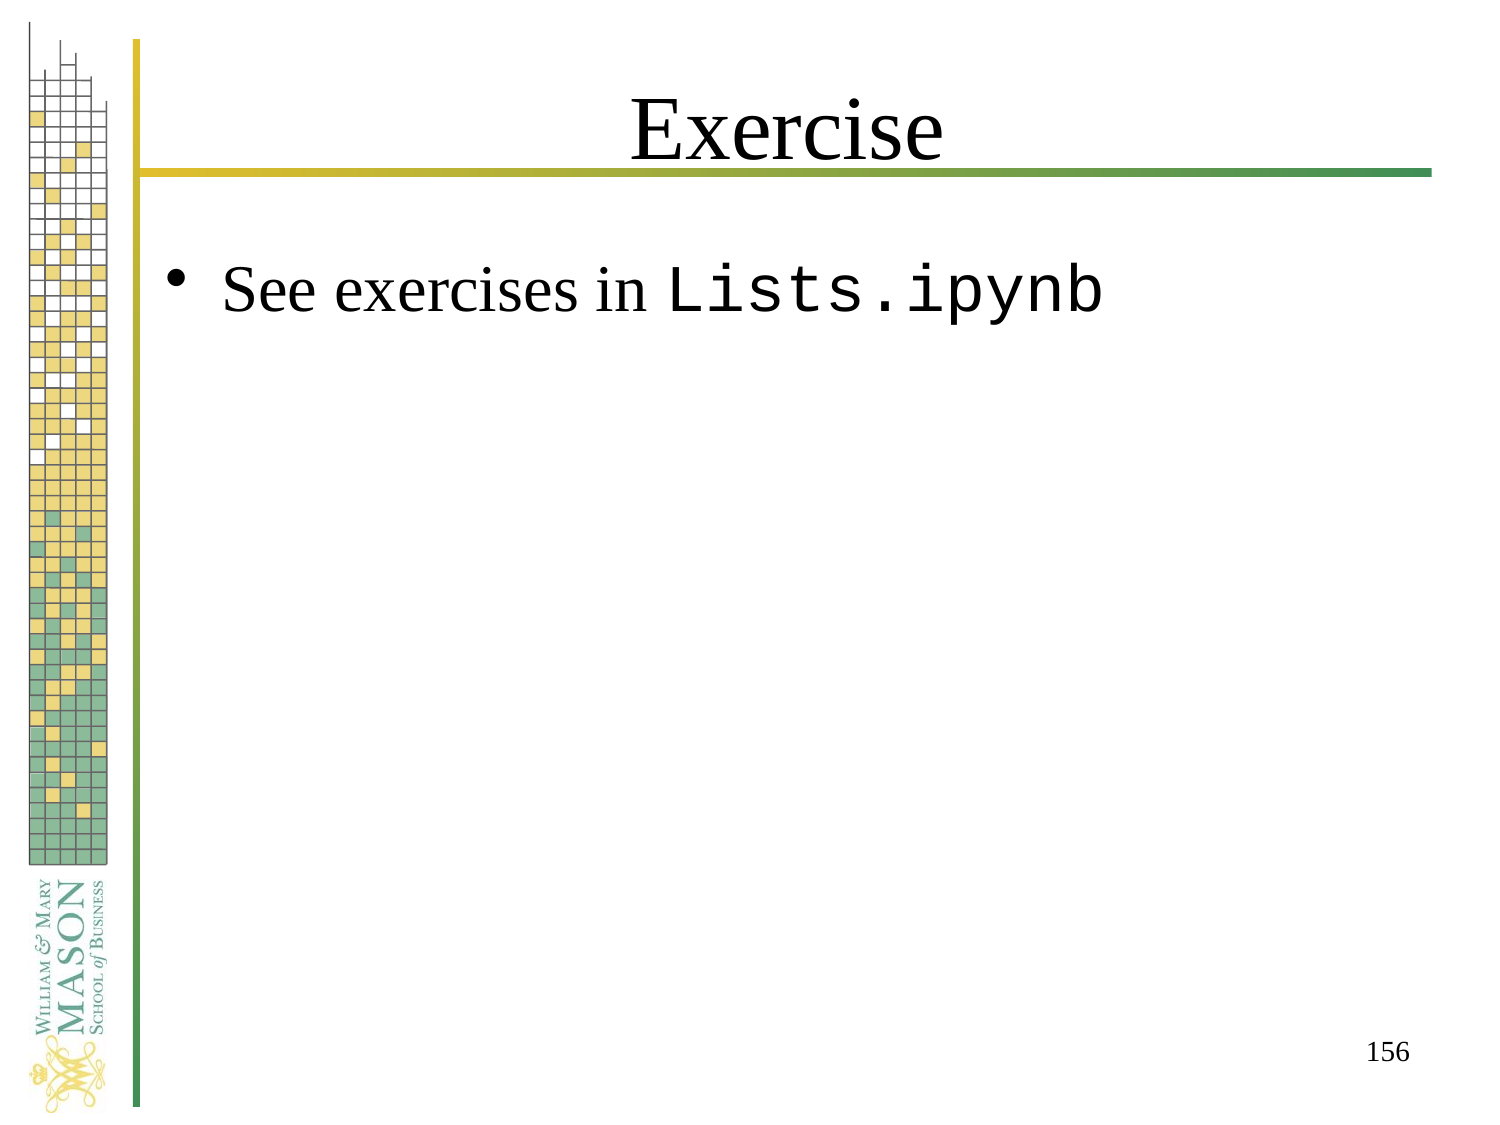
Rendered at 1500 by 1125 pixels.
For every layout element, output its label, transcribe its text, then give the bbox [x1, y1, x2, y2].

slide_number 156 [1048, 1024, 1426, 1103]
title Exercise [150, 45, 1425, 200]
table_header Description [29, 879, 107, 1113]
list See exercises in Lists.ipynb [150, 237, 1425, 1005]
